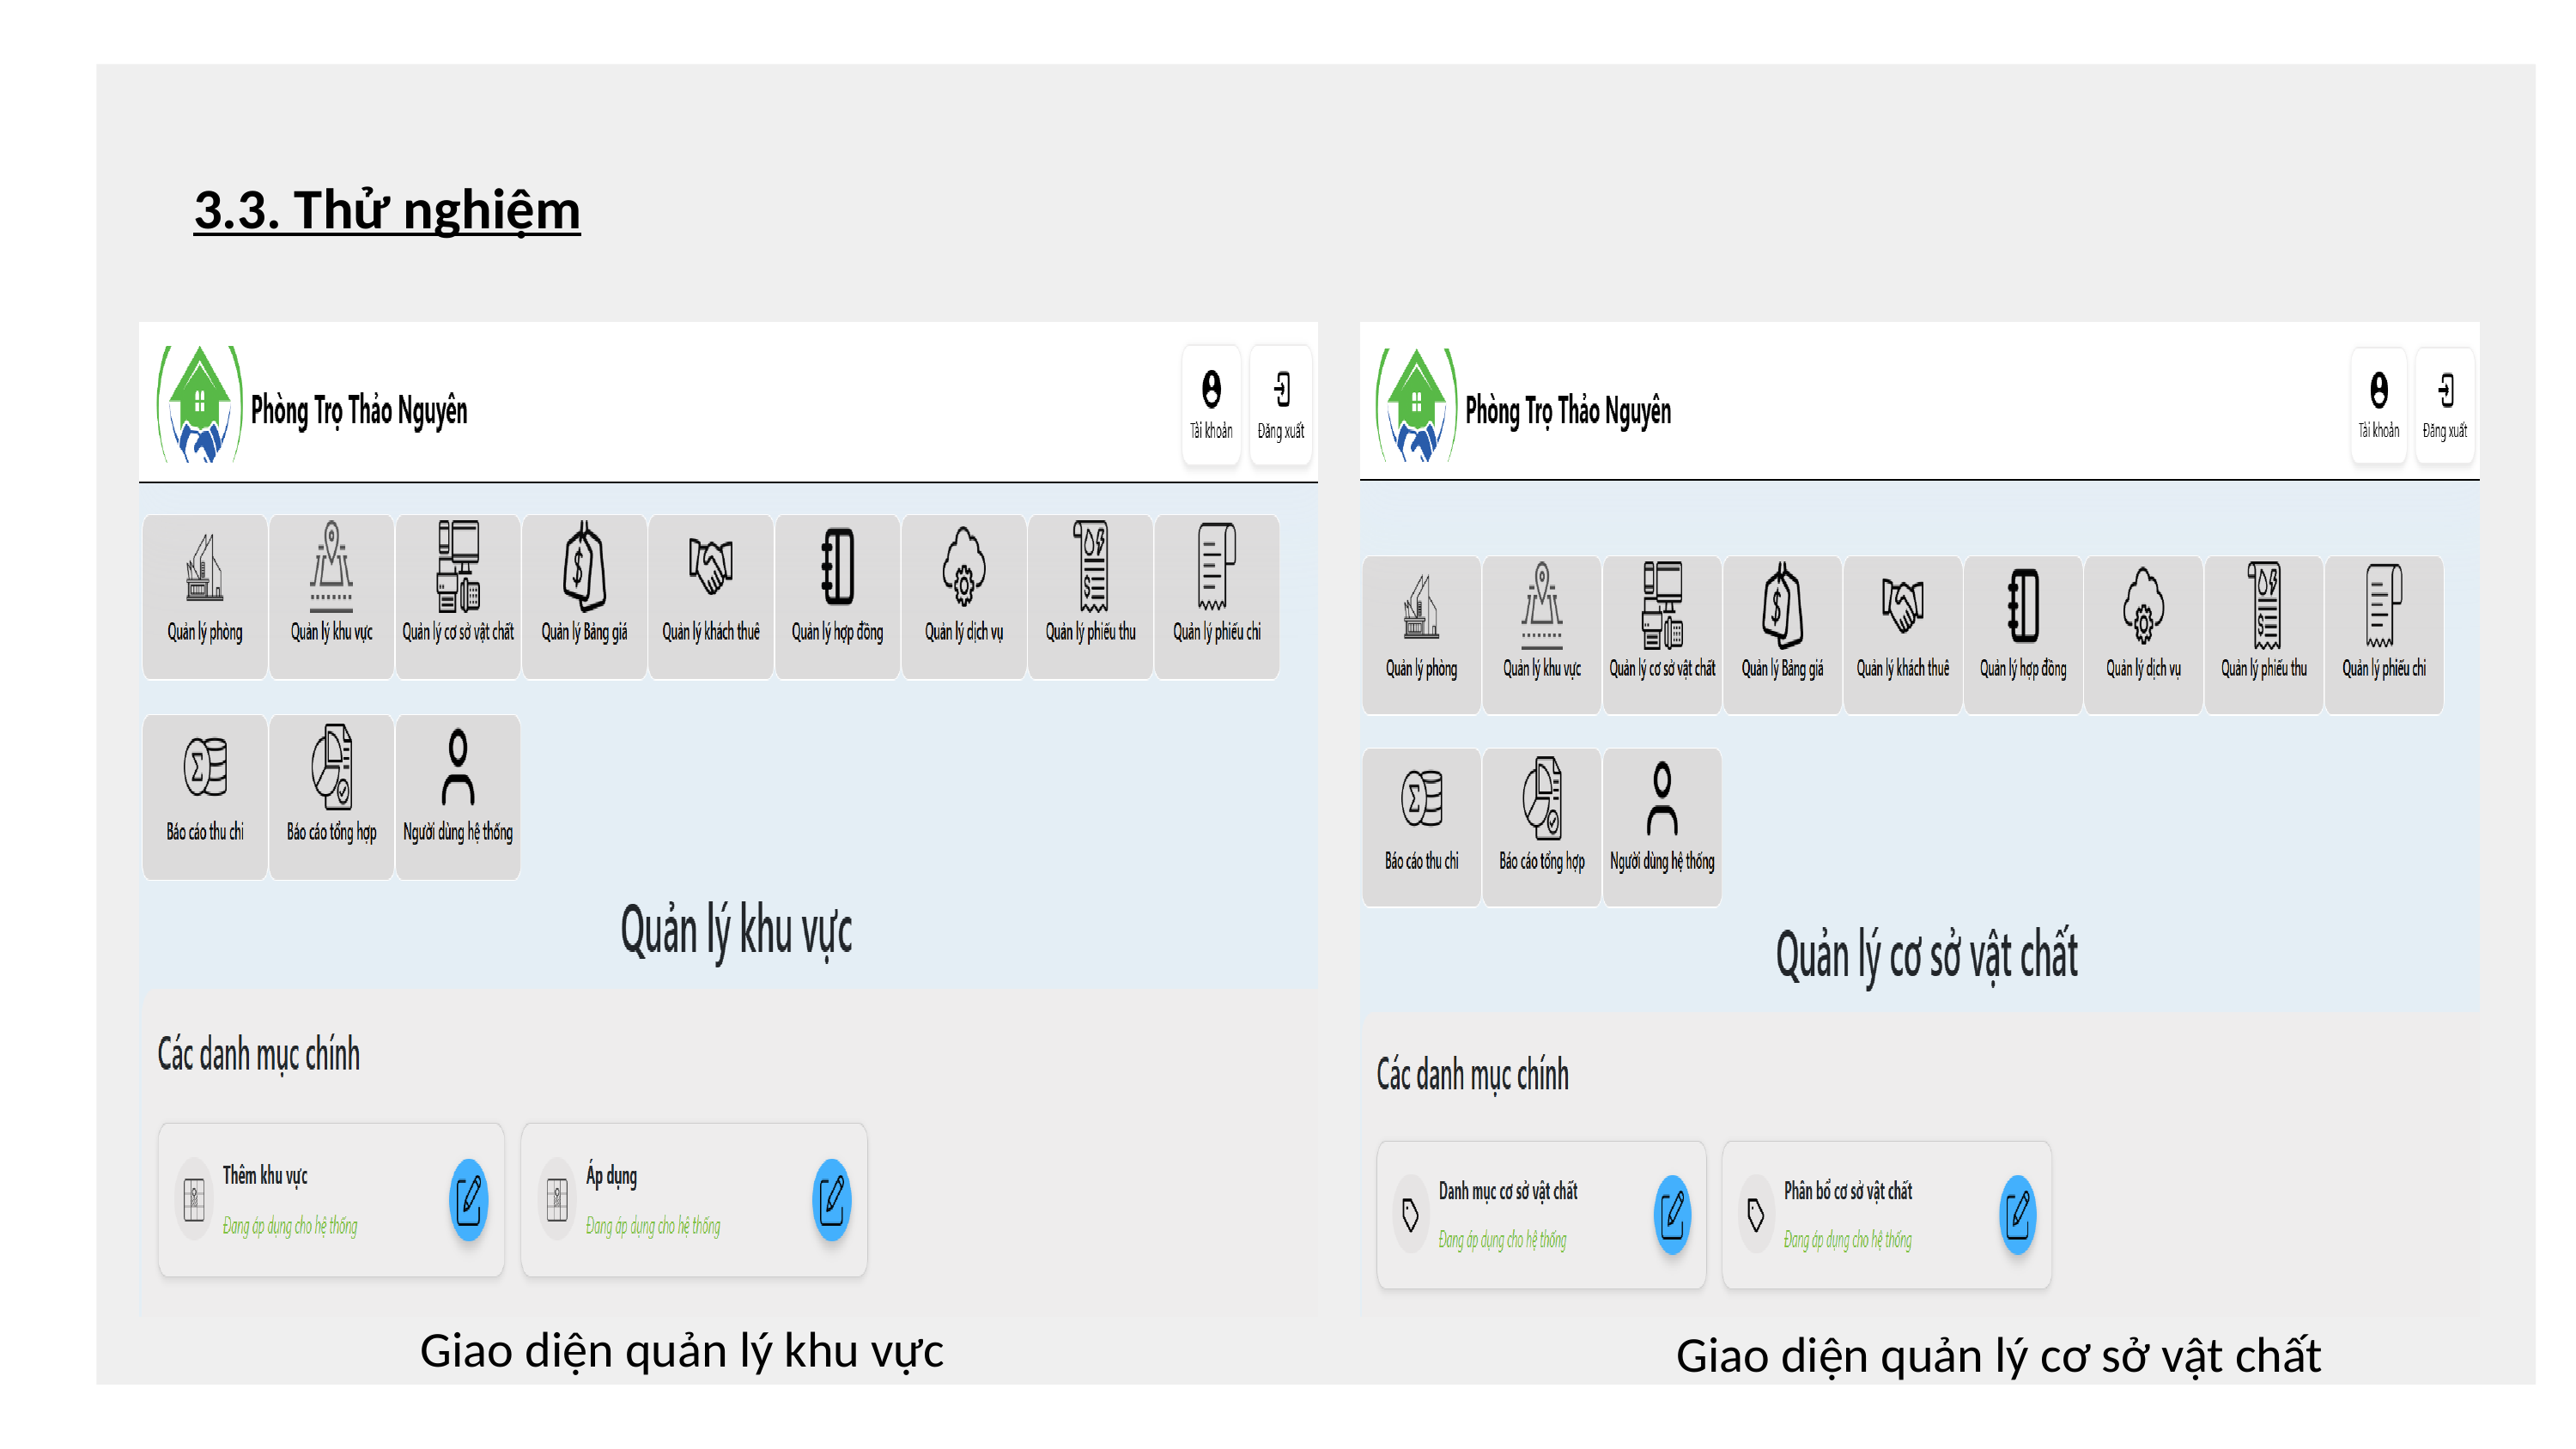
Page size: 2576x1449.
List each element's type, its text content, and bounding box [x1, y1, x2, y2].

text_box Giao diện quản lý cơ sở vật chất [1663, 1315, 2576, 1389]
picture [1360, 322, 2480, 1318]
text_box [96, 64, 2537, 1385]
text_box 3.3. Thử nghiệm [192, 171, 2576, 240]
picture [139, 322, 1318, 1318]
text_box Giao diện quản lý khu vực [407, 1311, 1663, 1384]
